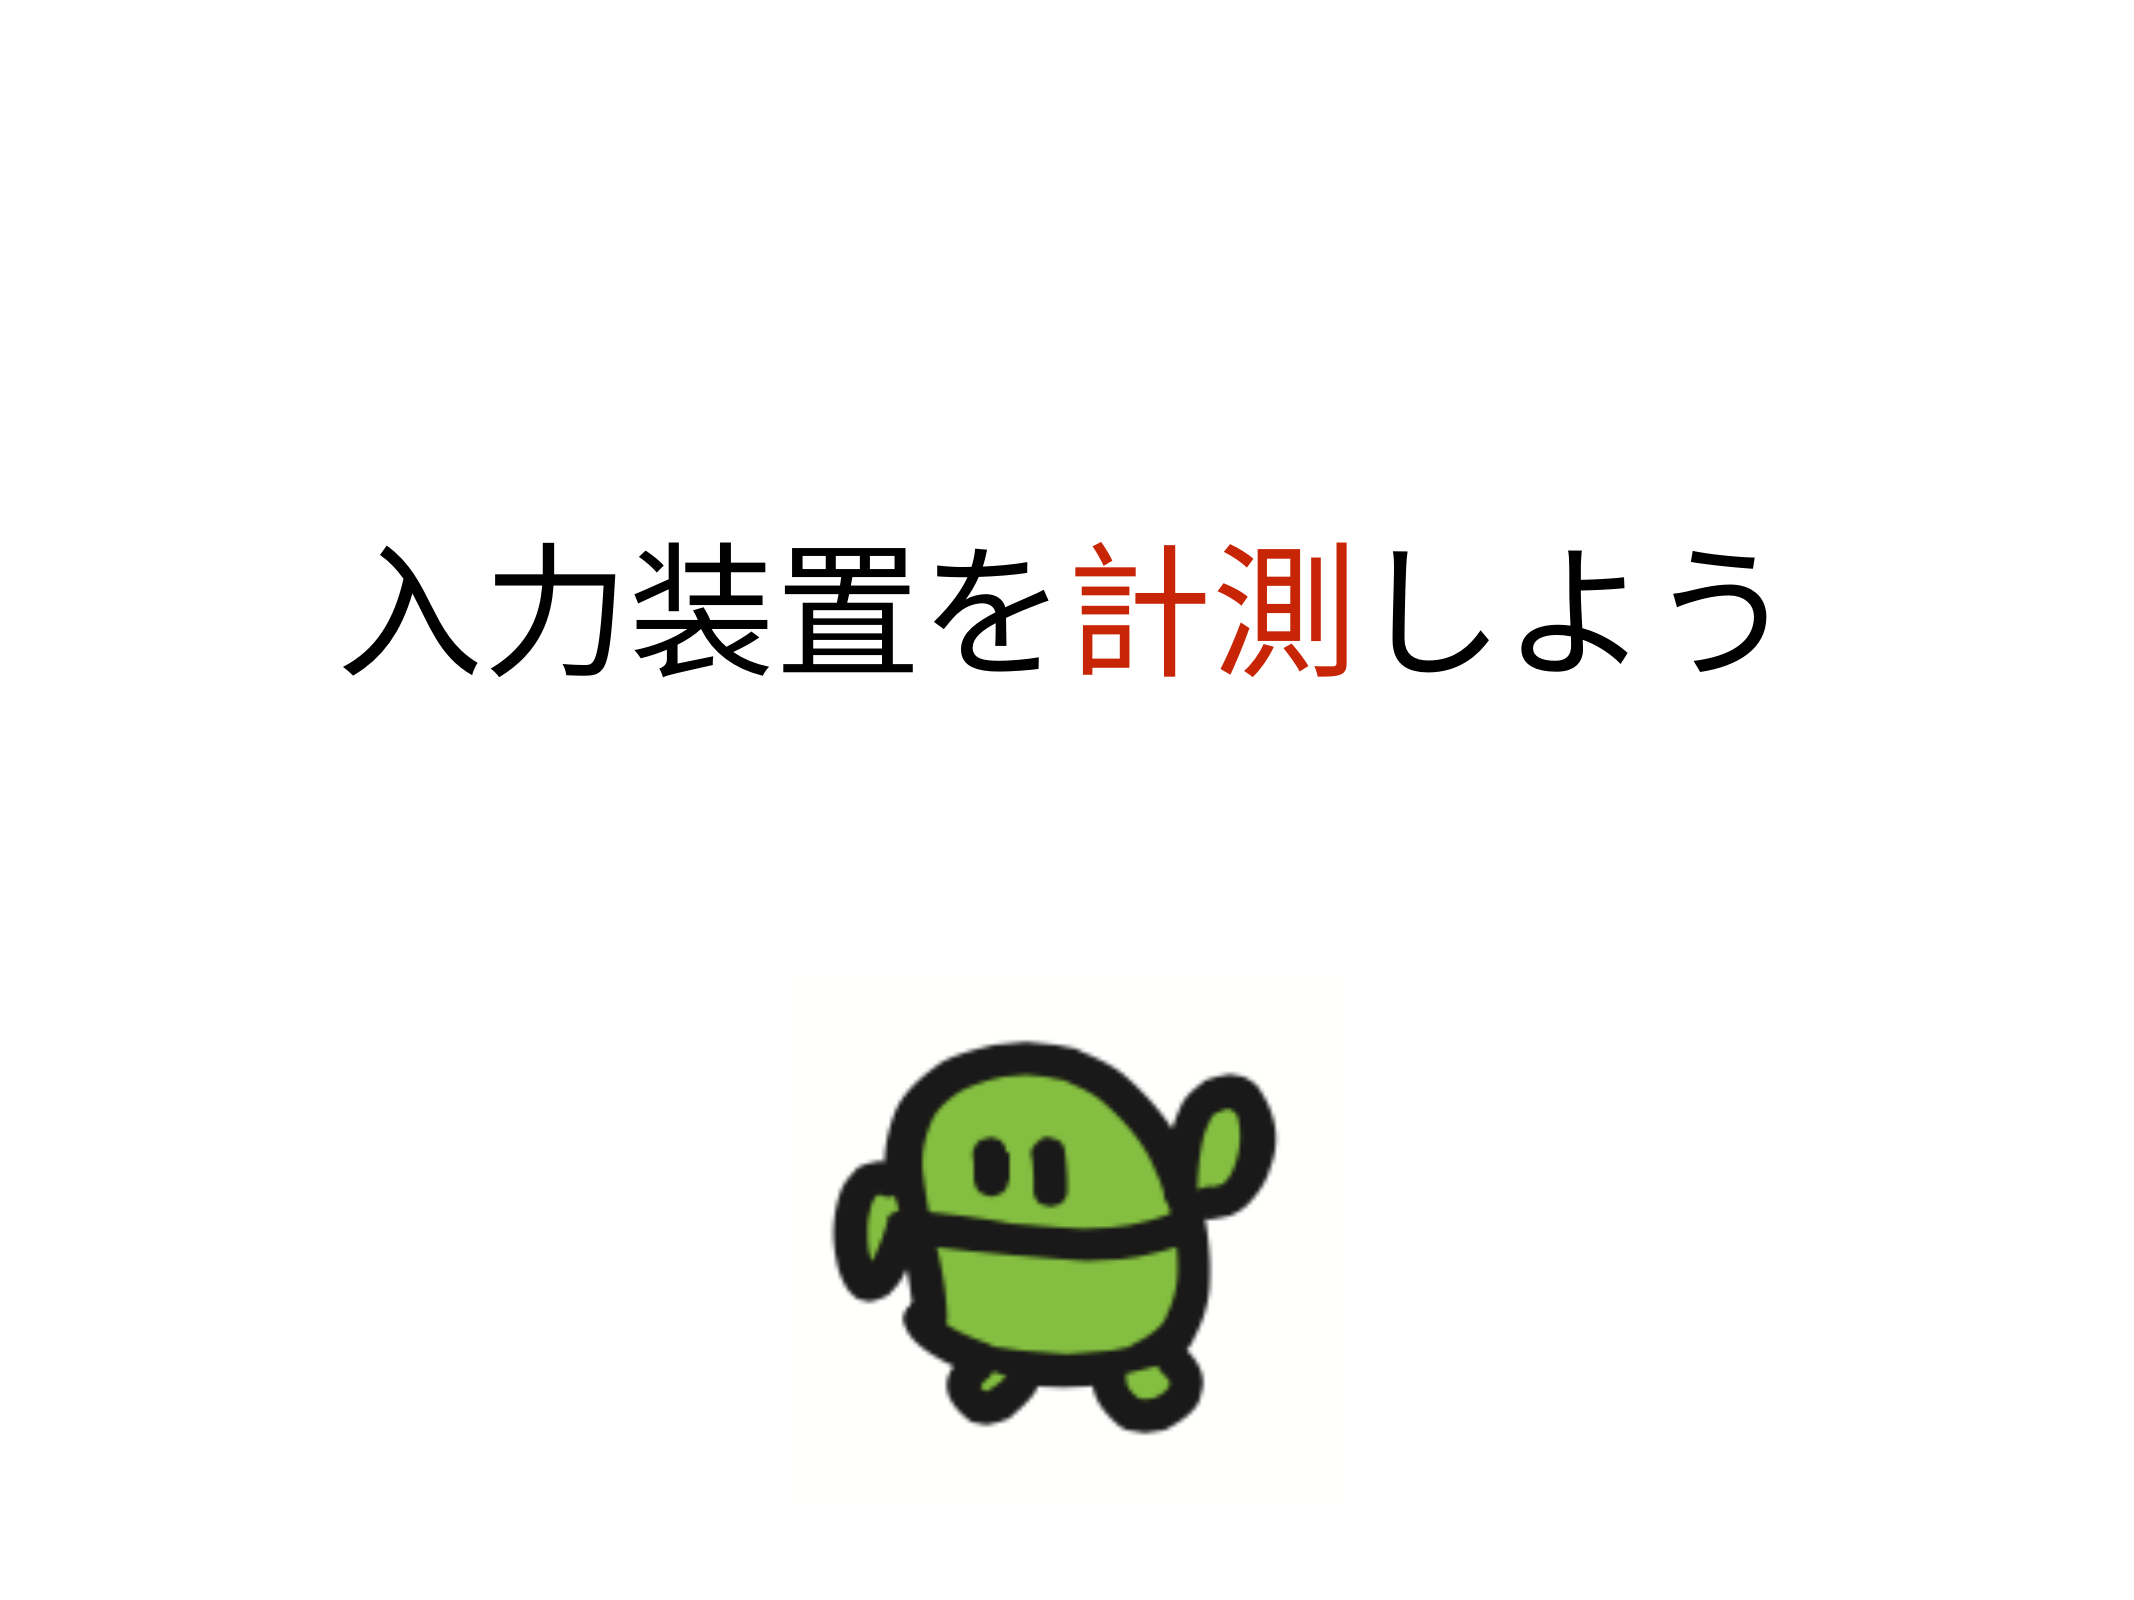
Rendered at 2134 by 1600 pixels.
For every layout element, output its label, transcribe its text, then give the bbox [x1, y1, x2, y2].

text_box 入力装置を計測しよう [329, 510, 1804, 703]
picture [785, 975, 1348, 1503]
